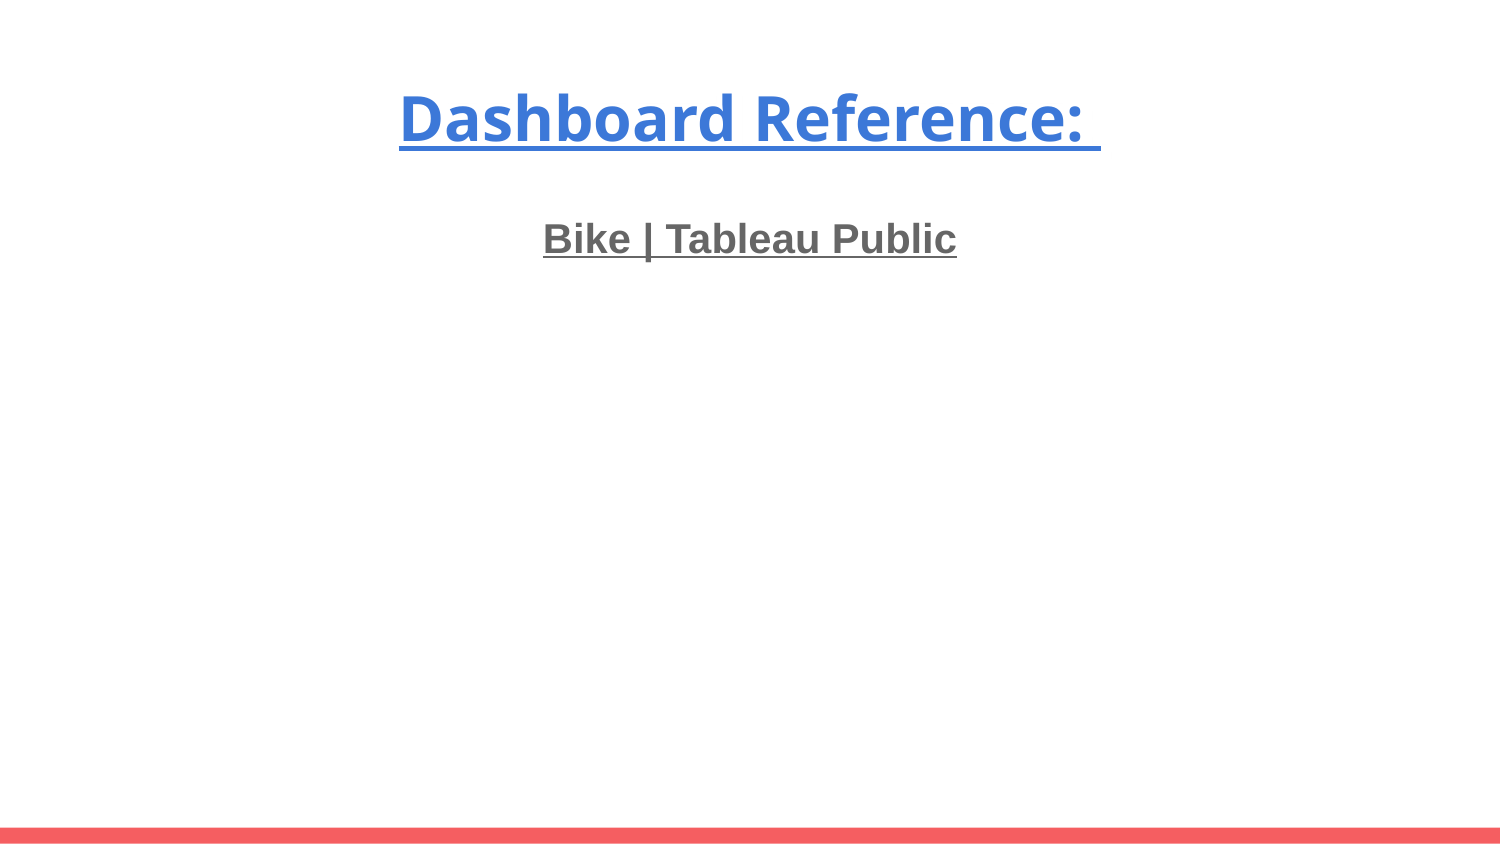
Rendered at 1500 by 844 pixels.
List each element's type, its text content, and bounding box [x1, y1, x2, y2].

title Dashboard Reference: [51, 64, 1449, 167]
list Bike | Tableau Public [0, 189, 1500, 826]
